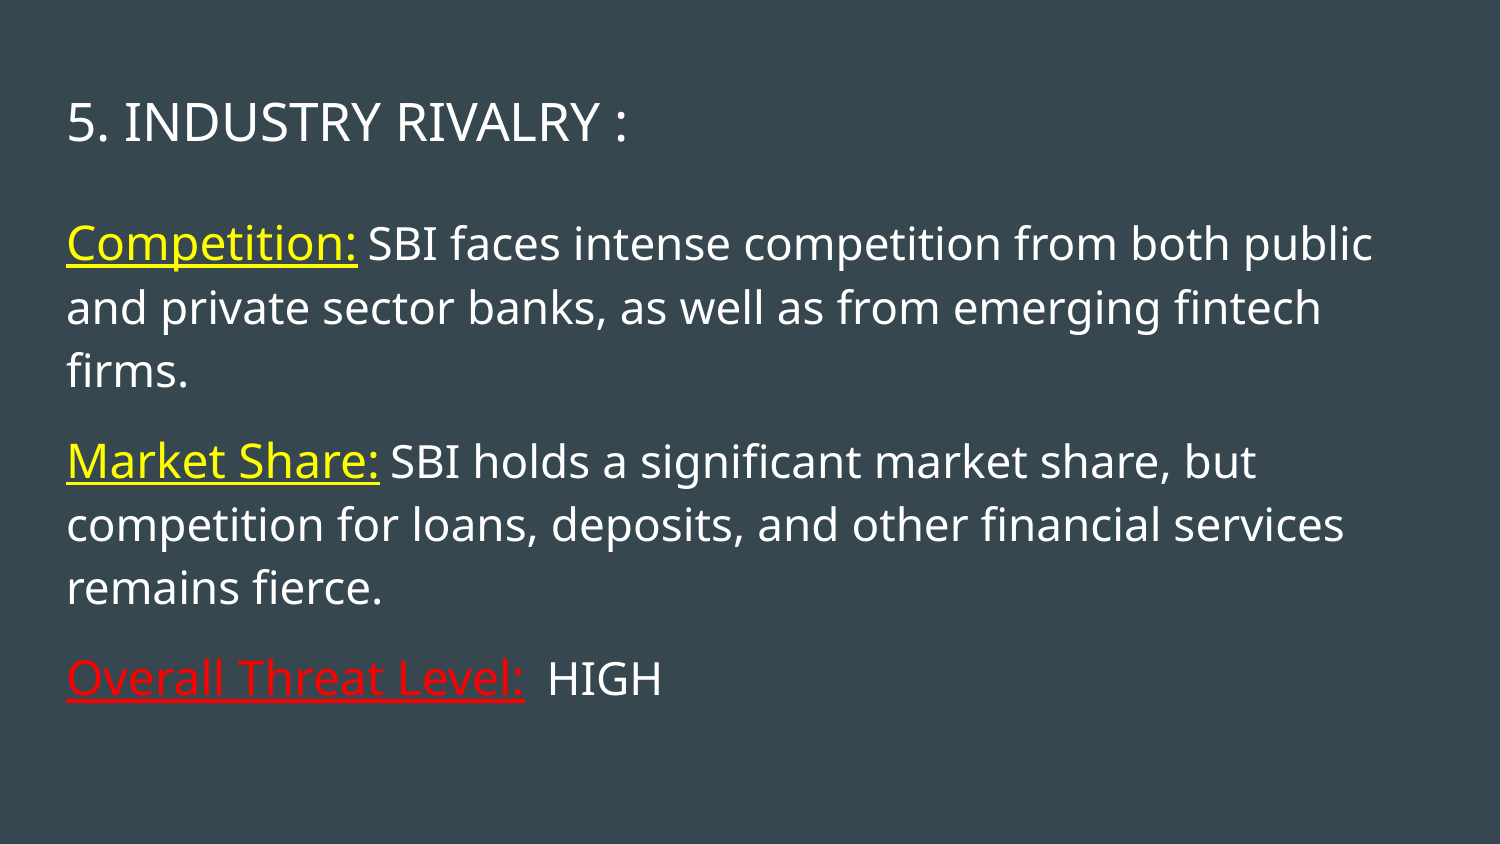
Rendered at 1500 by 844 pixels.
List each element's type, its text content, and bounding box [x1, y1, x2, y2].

title 5. INDUSTRY RIVALRY : [51, 72, 1449, 167]
list Competition: SBI faces intense competition from both public and private sector banks, as well as from emerging fintech firms. Market Share: SBI holds a significant market share, but competition for loans, deposits, and other financial services remains fierce. Overall Threat Level: HIGH [51, 189, 1449, 750]
